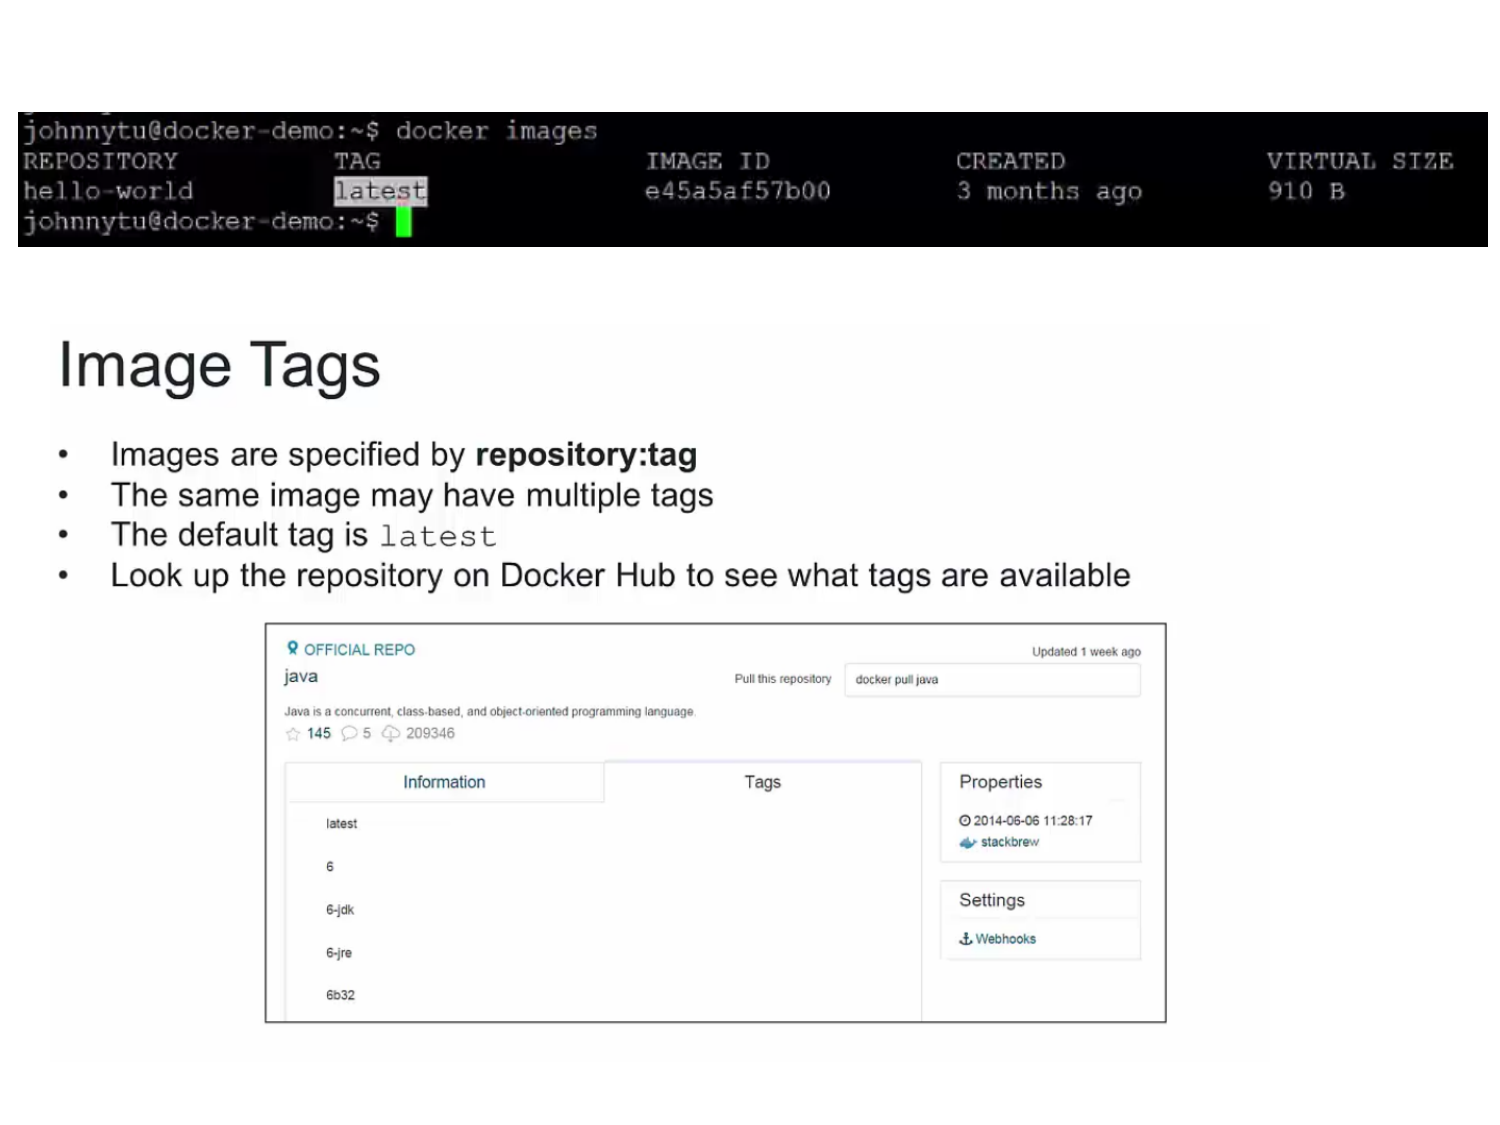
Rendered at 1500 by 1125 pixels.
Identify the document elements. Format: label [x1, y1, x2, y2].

picture [18, 112, 1488, 248]
picture [49, 324, 1271, 1062]
